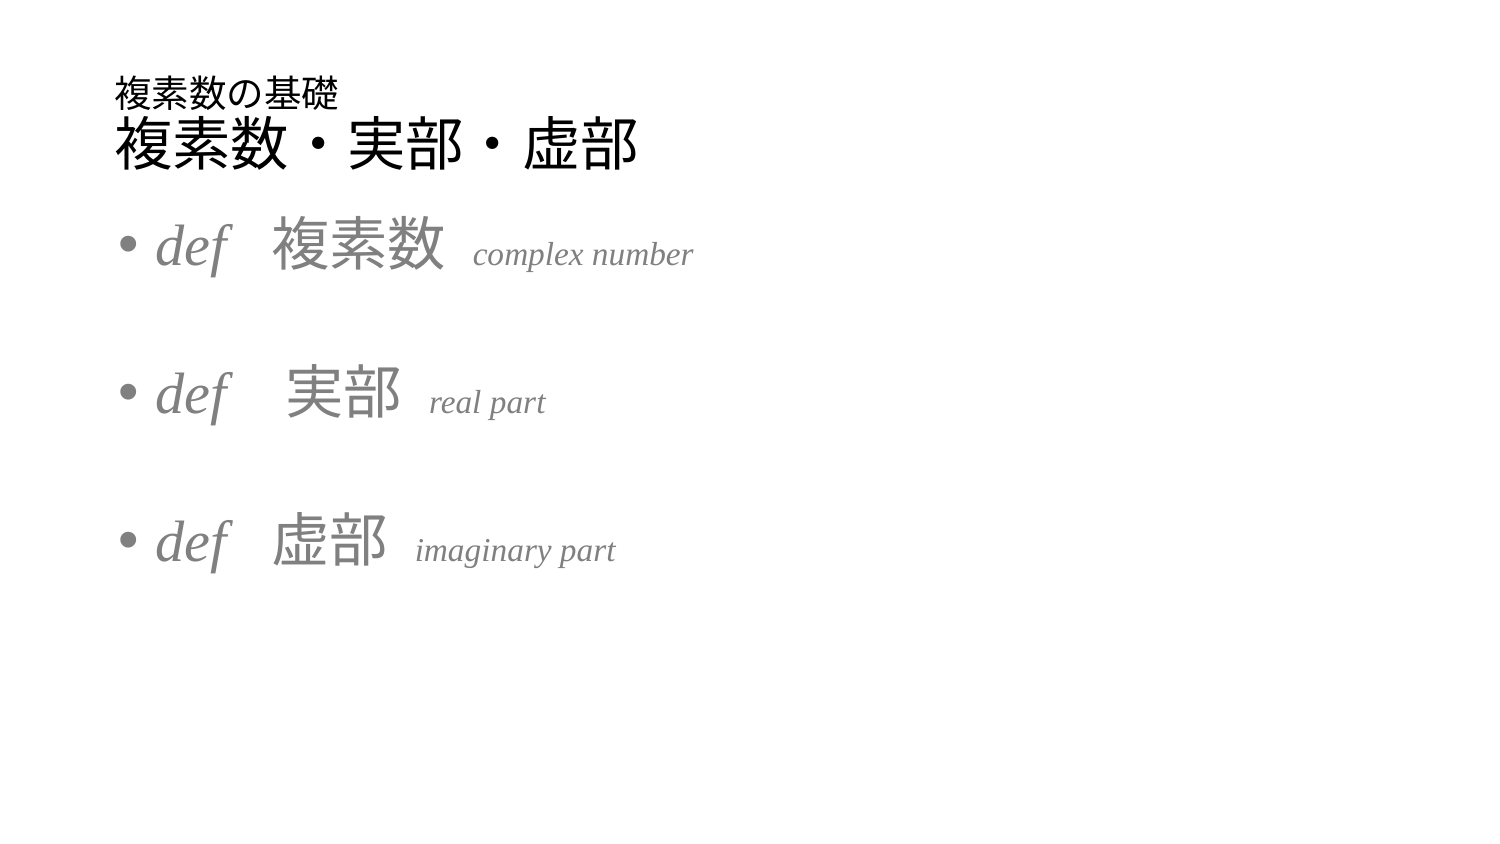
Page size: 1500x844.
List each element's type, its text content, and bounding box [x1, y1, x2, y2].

text_box 複素数の基礎 複素数・実部・虚部 [103, 44, 1397, 208]
